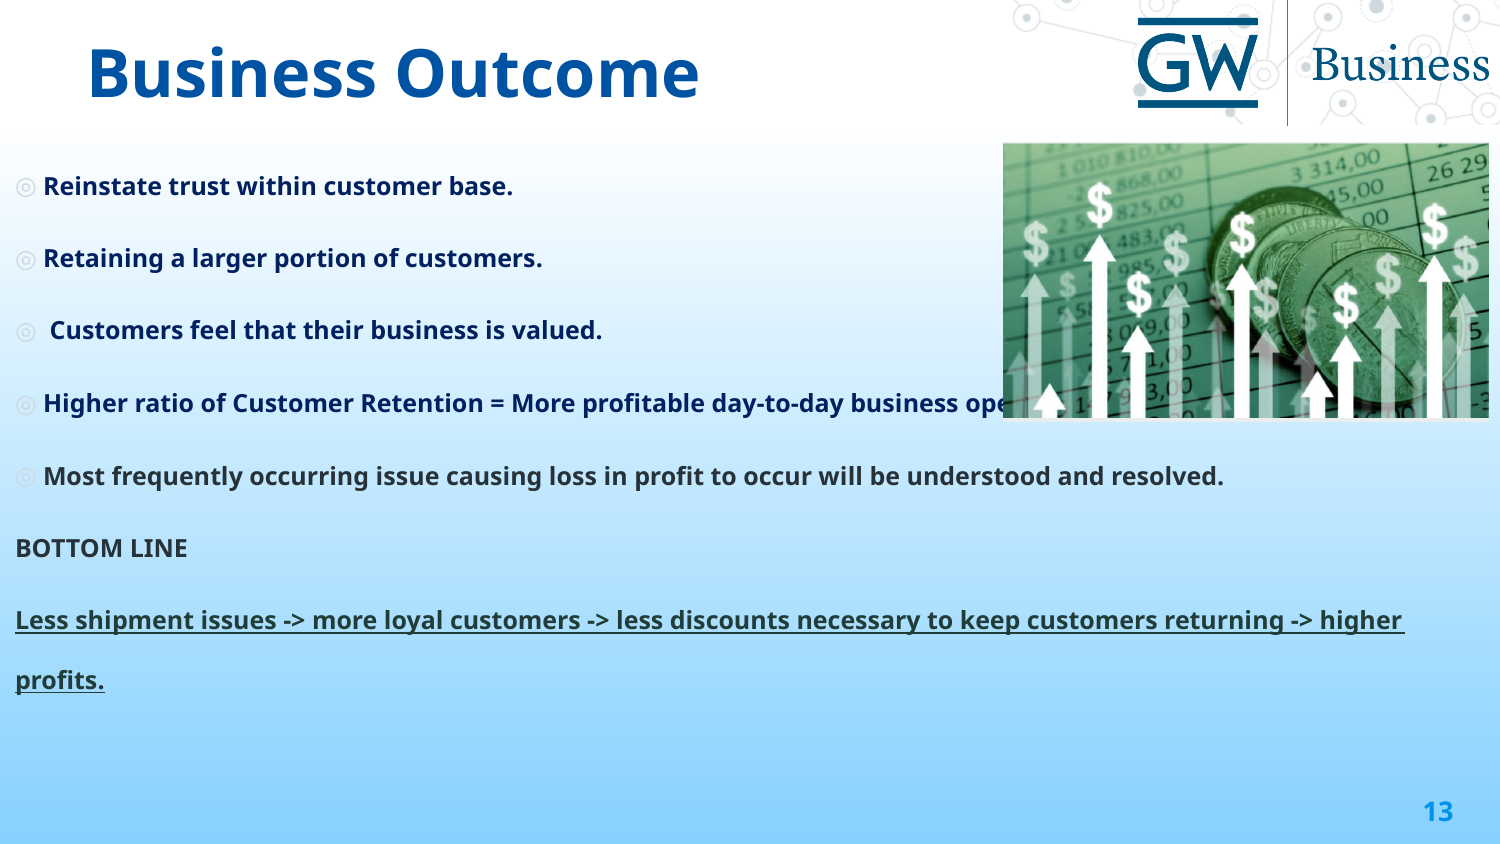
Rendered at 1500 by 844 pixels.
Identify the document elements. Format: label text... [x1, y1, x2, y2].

list Reinstate trust within customer base. Retaining a larger portion of customers. Customers feel that their business is valued. Higher ratio of Customer Retention = More profitable day-to-day business operations Most frequently occurring issue causing loss in profit to occur will be understood and resolved. BOTTOM LINE Less shipment issues -> more loyal customers -> less discounts necessary to keep customers returning -> higher profits. [0, 125, 1500, 844]
picture [0, 0, 1500, 126]
slide_number 13 [1378, 779, 1469, 844]
picture [1002, 142, 1489, 423]
title Business Outcome [71, 10, 1132, 125]
